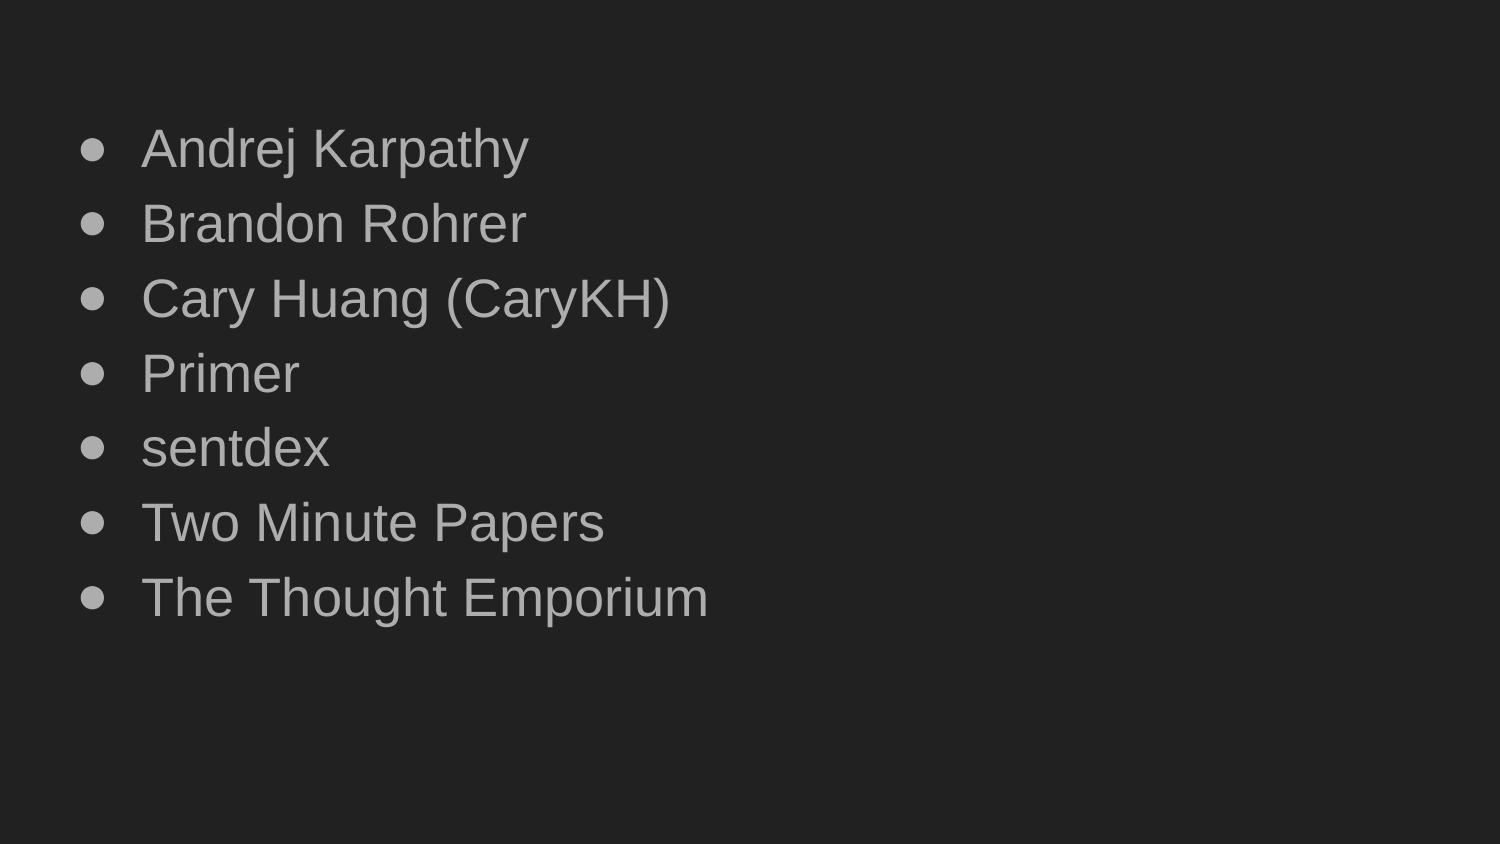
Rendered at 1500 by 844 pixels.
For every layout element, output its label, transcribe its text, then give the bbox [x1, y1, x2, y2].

list Andrej Karpathy Brandon Rohrer Cary Huang (CaryKH) Primer sentdex Two Minute Papers The Thought Emporium [51, 89, 1449, 750]
